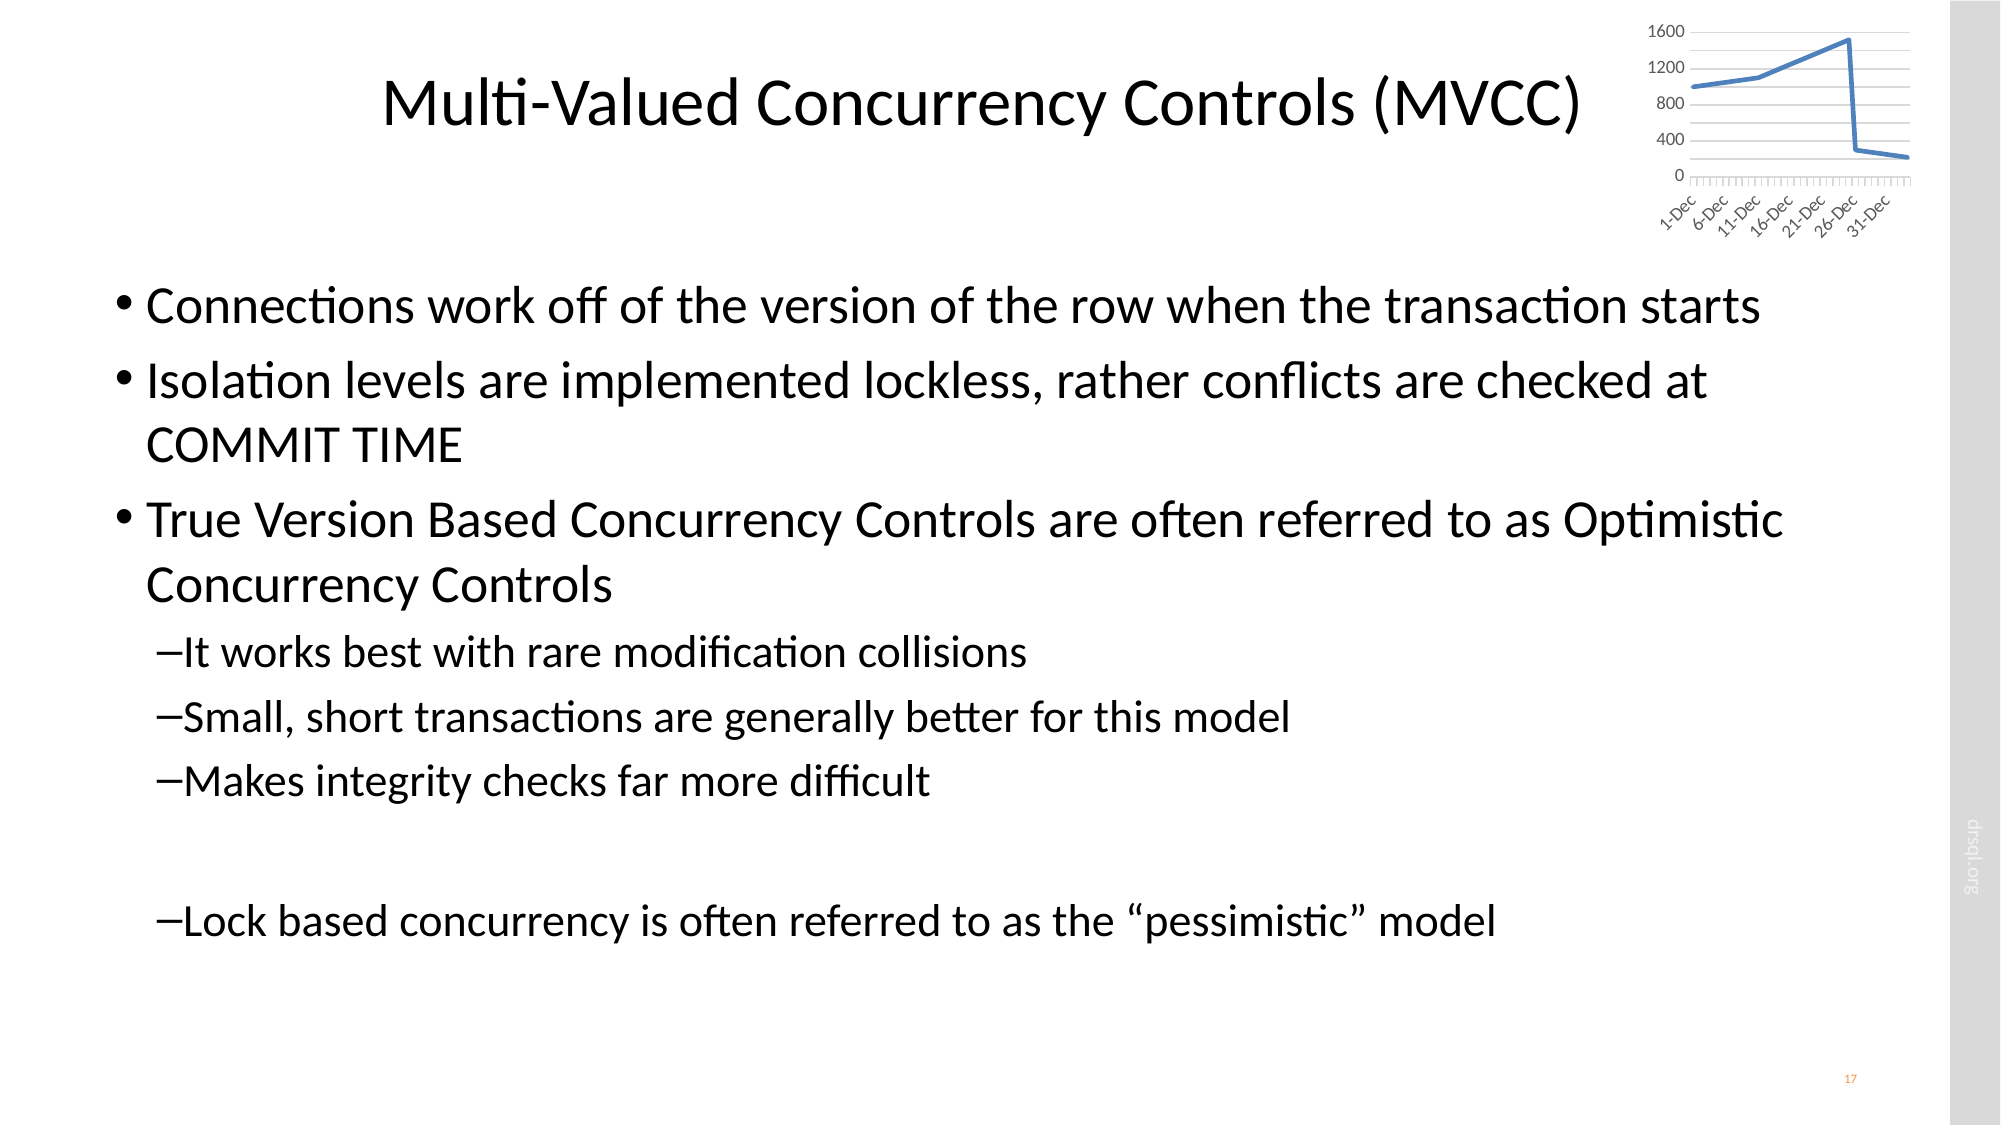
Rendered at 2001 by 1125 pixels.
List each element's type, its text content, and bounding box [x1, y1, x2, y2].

chart [1641, 18, 1917, 248]
title Multi-Valued Concurrency Controls (MVCC) [99, 45, 1636, 233]
list Connections work off of the version of the row when the transaction starts Isolation levels are implemented lockless, rather conflicts are checked at COMMIT TIME True Version Based Concurrency Controls are often referred to as Optimistic Concurrency Controls It works best with rare modification collisions Small, short transactions are generally better for this model Makes integrity checks far more difficult Lock based concurrency is often referred to as the “pessimistic” model [99, 262, 1800, 1005]
